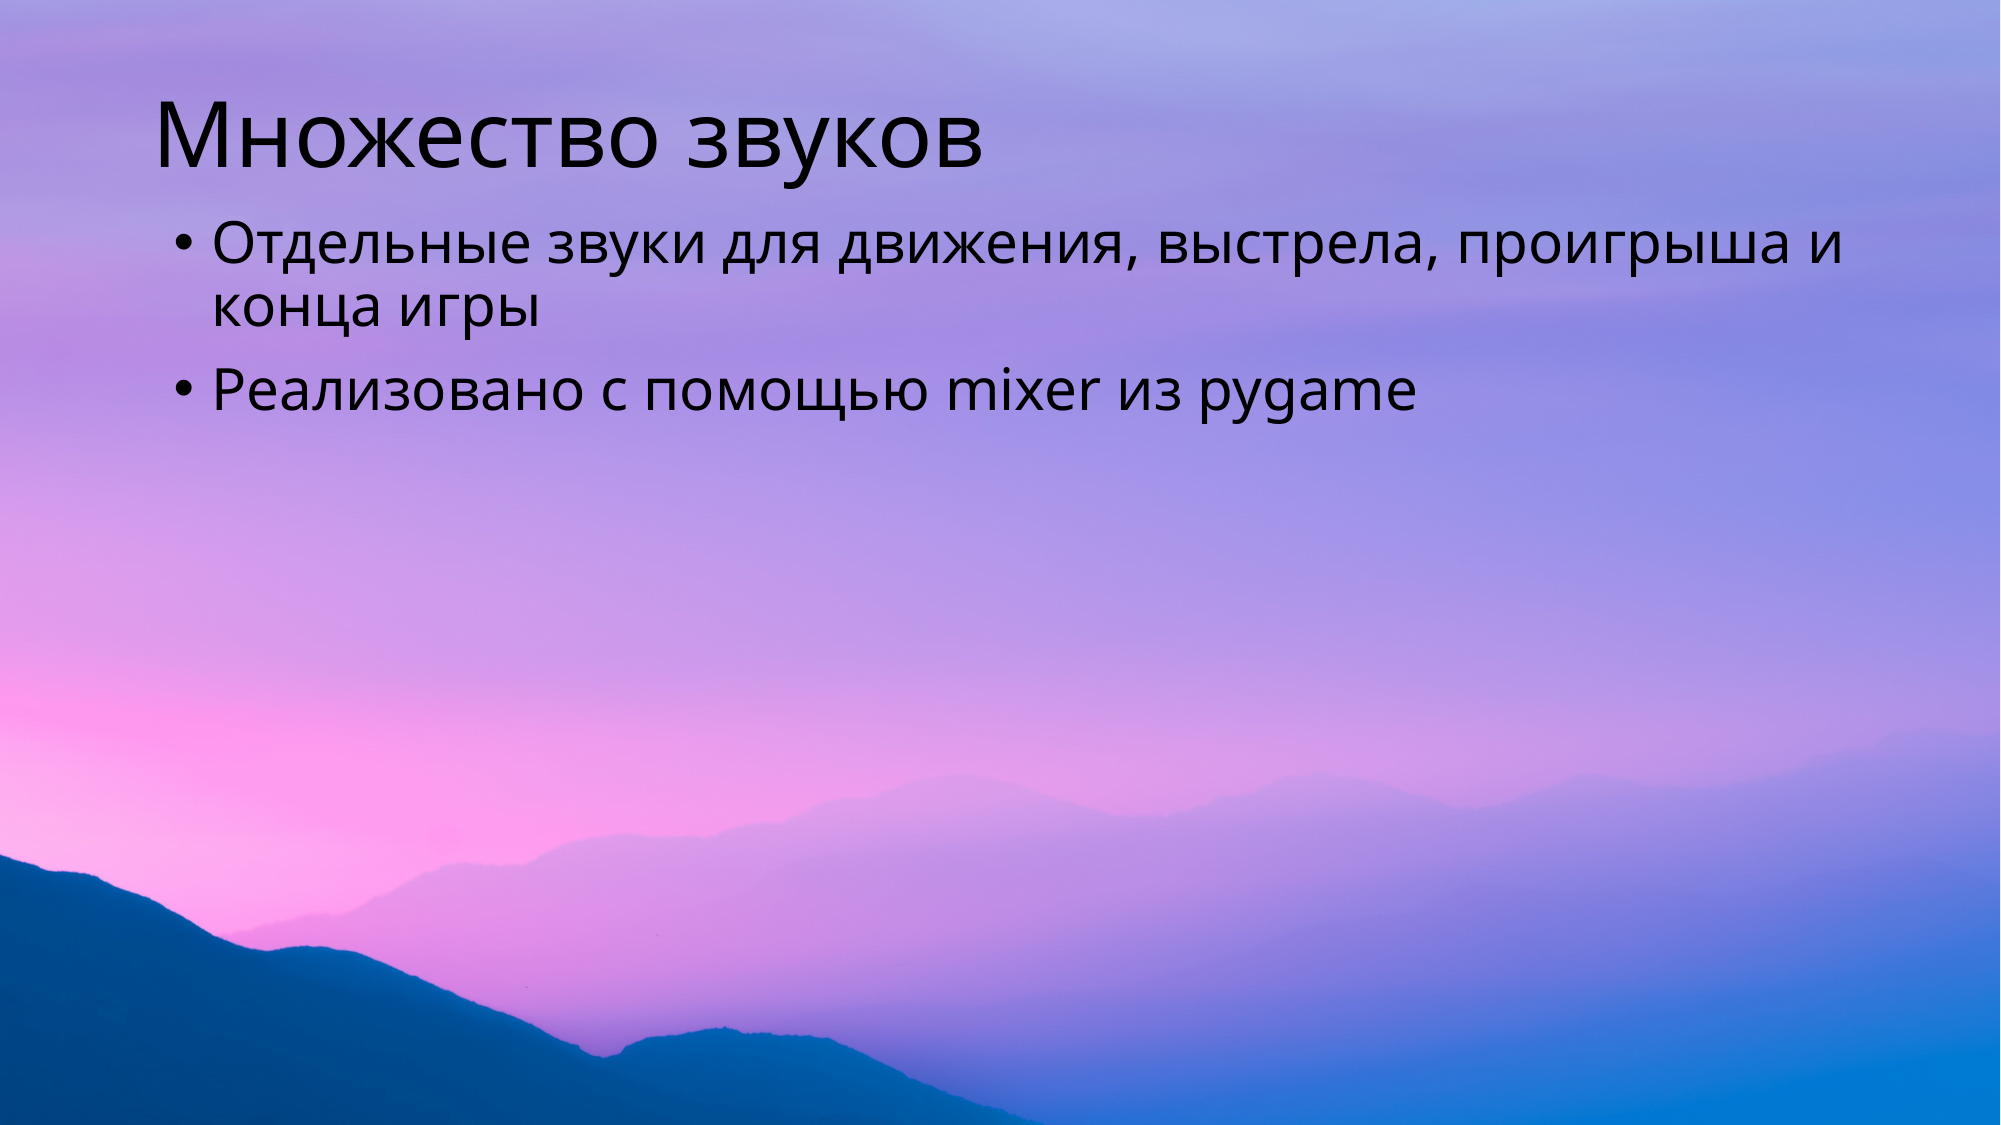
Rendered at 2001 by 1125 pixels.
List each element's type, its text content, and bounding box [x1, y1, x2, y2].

list Отдельные звуки для движения, выстрела, проигрыша и конца игры Реализовано с помощью mixer из pygame [158, 205, 1884, 920]
title Множество звуков [137, 59, 1863, 217]
picture [0, 0, 2001, 1125]
